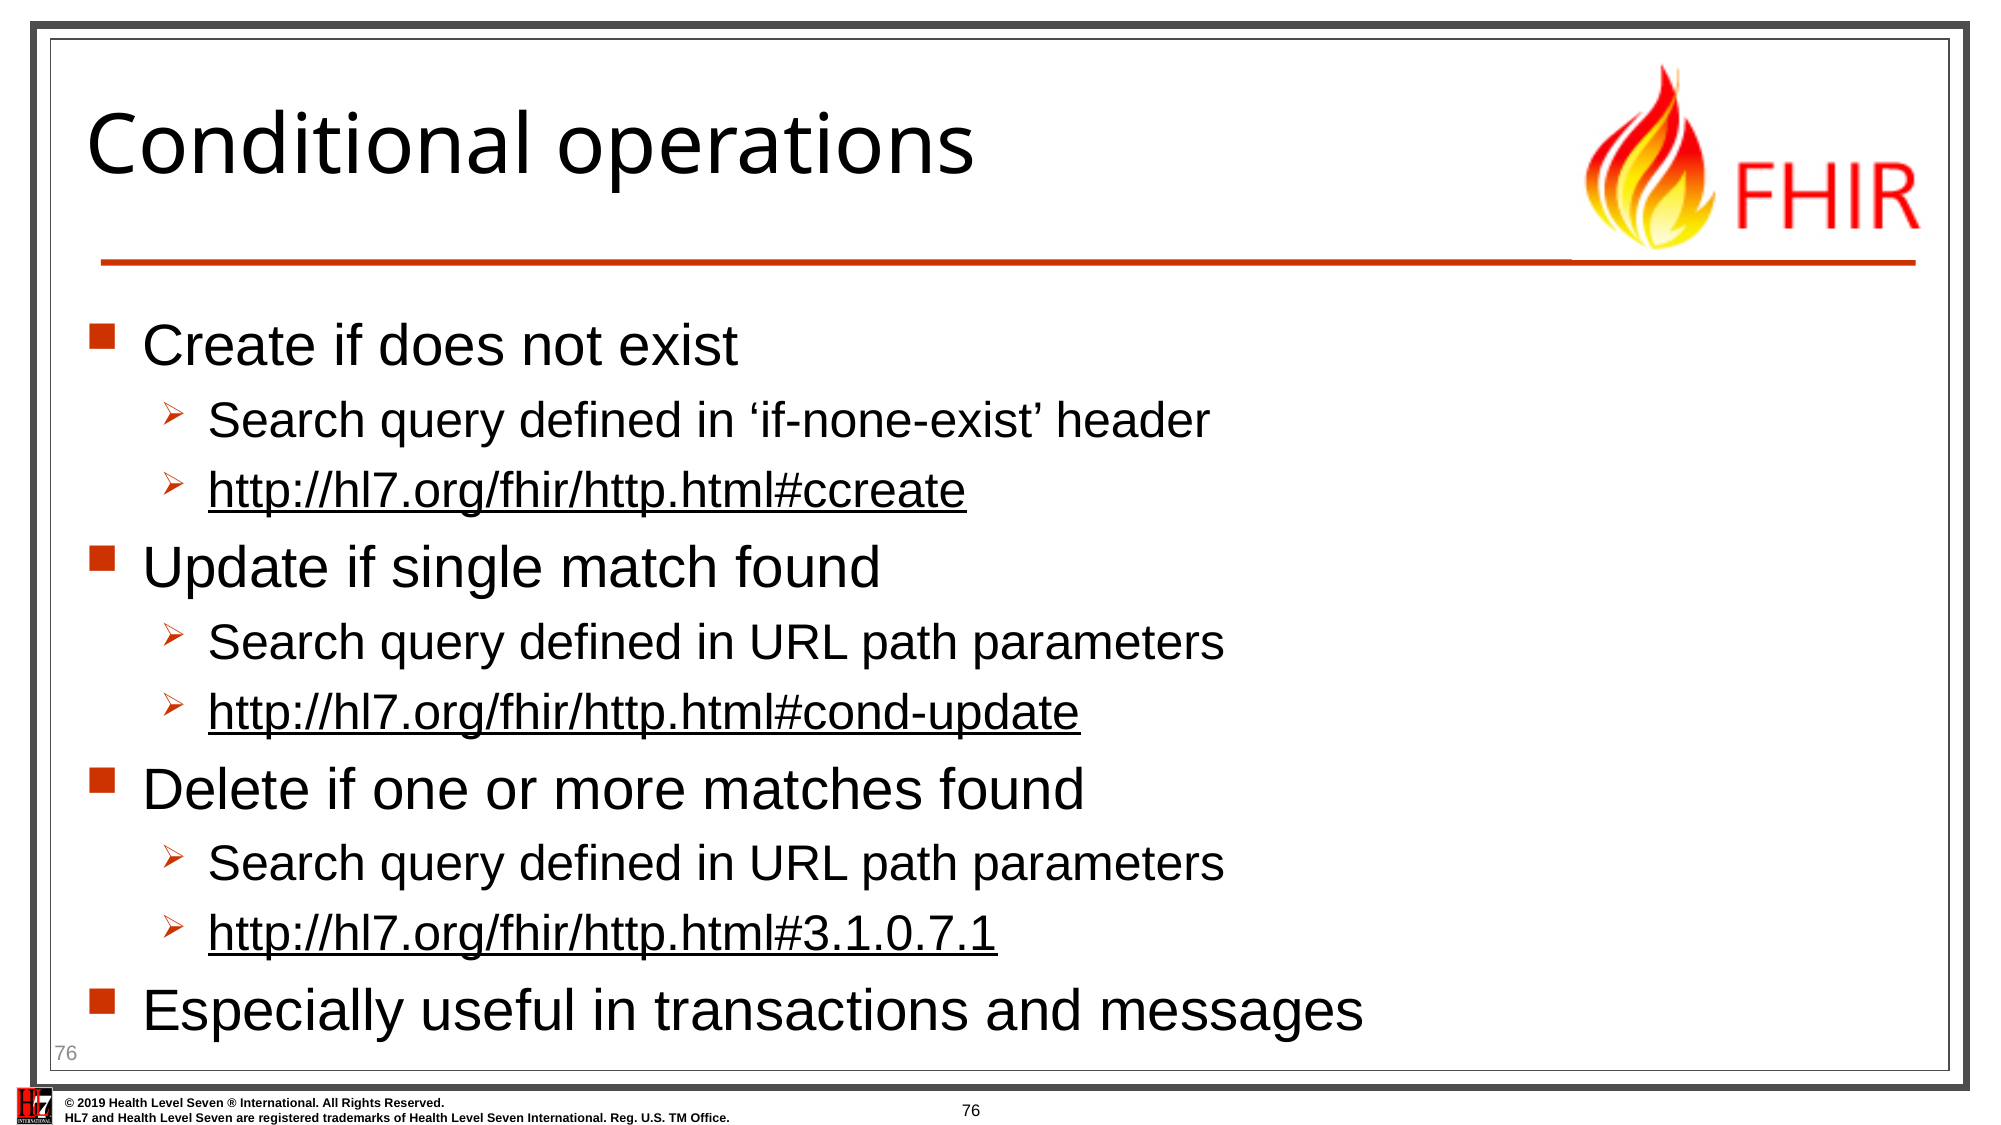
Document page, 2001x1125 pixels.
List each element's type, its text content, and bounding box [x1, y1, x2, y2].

list Create if does not exist Search query defined in ‘if-none-exist’ header http://hl7.org/fhir/http.html#ccreate Update if single match found Search query defined in URL path parameters http://hl7.org/fhir/http.html#cond-update Delete if one or more matches found Search query defined in URL path parameters http://hl7.org/fhir/http.html#3.1.0.7.1 Especially useful in transactions and messages [70, 299, 1913, 1050]
slide_number 76 [39, 1034, 197, 1071]
picture [16, 1087, 53, 1125]
title Conditional operations [70, 54, 1504, 244]
picture [1571, 53, 1934, 260]
